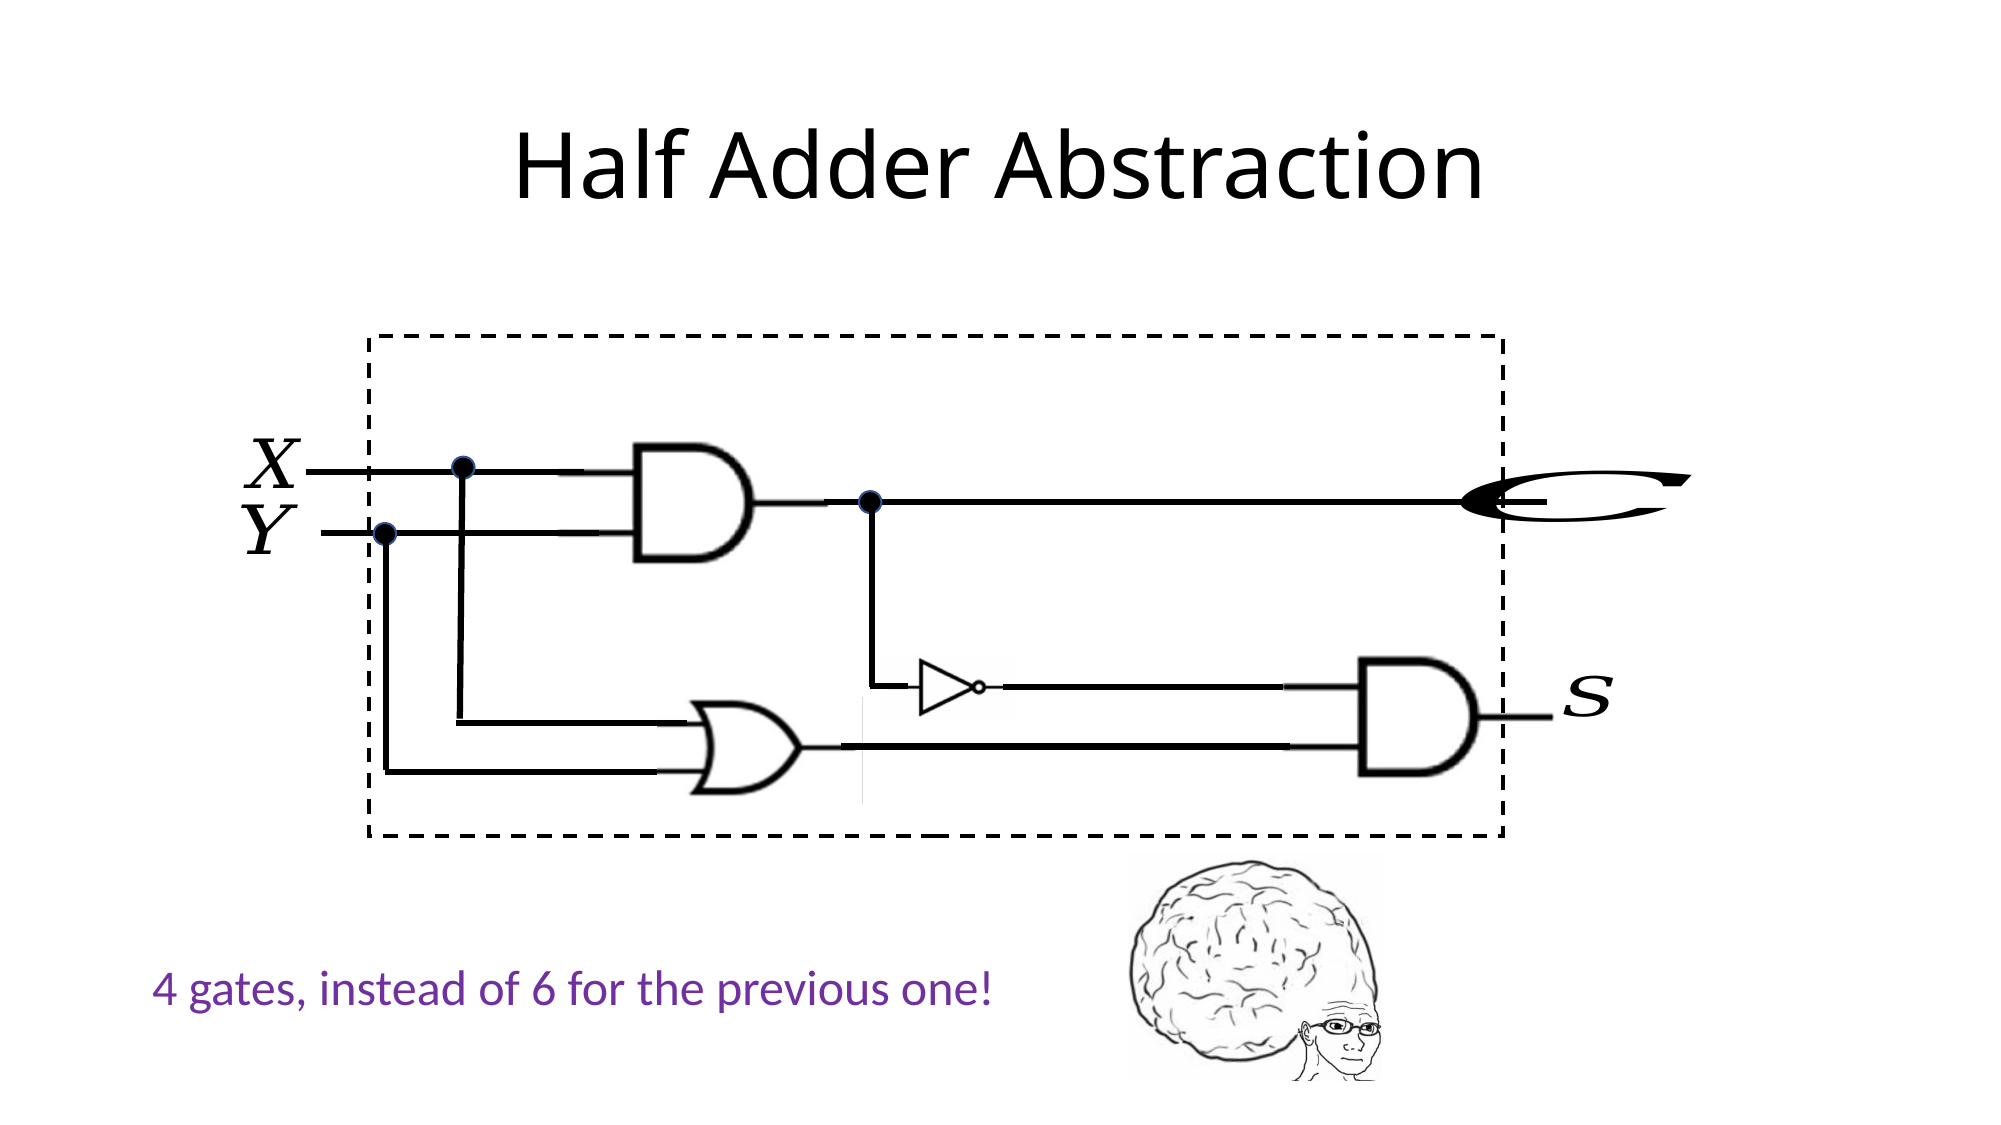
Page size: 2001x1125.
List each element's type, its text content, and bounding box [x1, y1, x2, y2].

picture [657, 697, 872, 804]
picture [1275, 655, 1563, 782]
text_box [368, 472, 459, 532]
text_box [459, 464, 463, 719]
text_box [368, 503, 1504, 837]
title Half Adder Abstraction [137, 59, 1863, 278]
text_box [463, 472, 550, 532]
picture [880, 655, 1014, 720]
picture [1125, 852, 1385, 1081]
picture [550, 441, 838, 568]
text_box [368, 335, 1504, 502]
text_box 4 gates, instead of 6 for the previous one! [137, 948, 1040, 1023]
